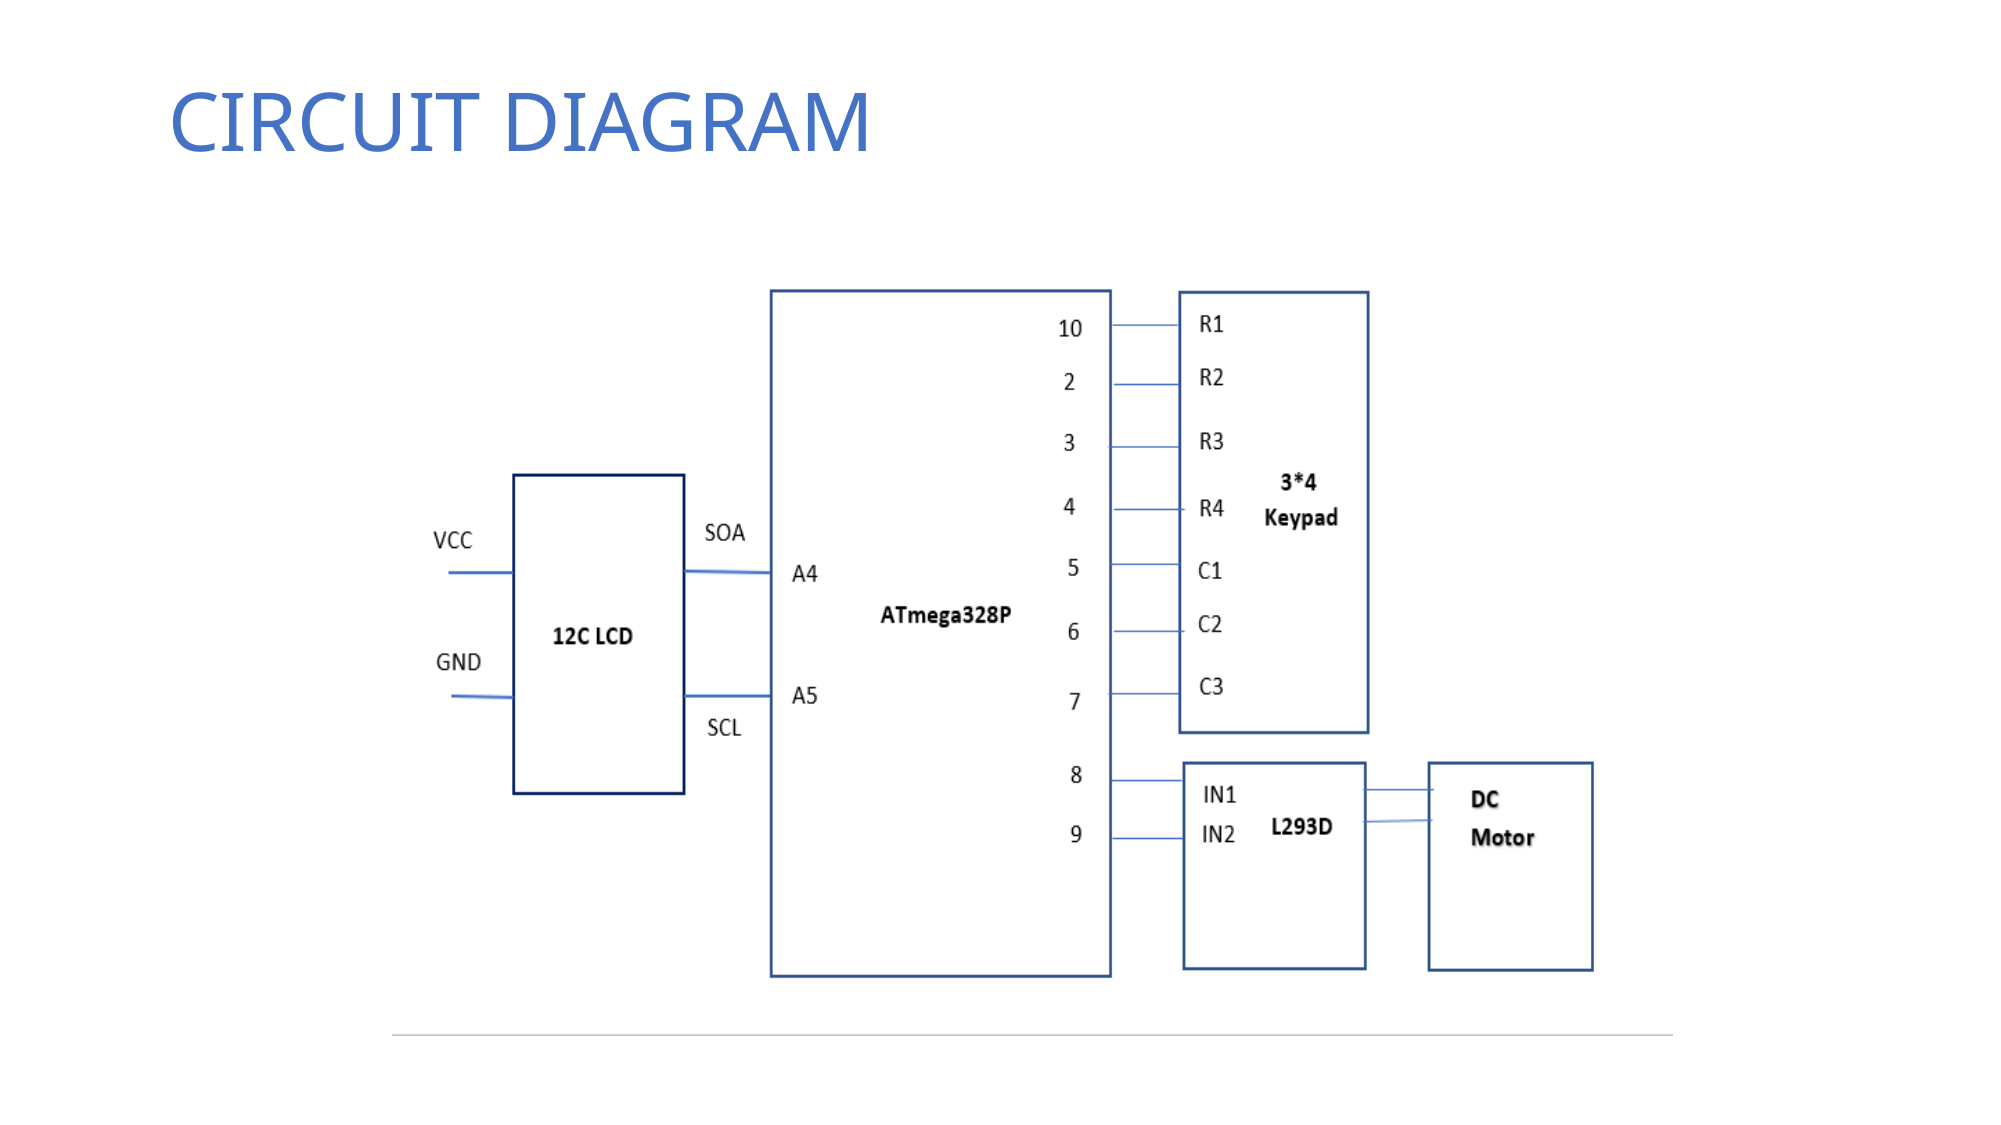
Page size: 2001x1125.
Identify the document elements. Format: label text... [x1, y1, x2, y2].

text_box CIRCUIT DIAGRAM [130, 52, 913, 177]
picture [392, 186, 1673, 1036]
